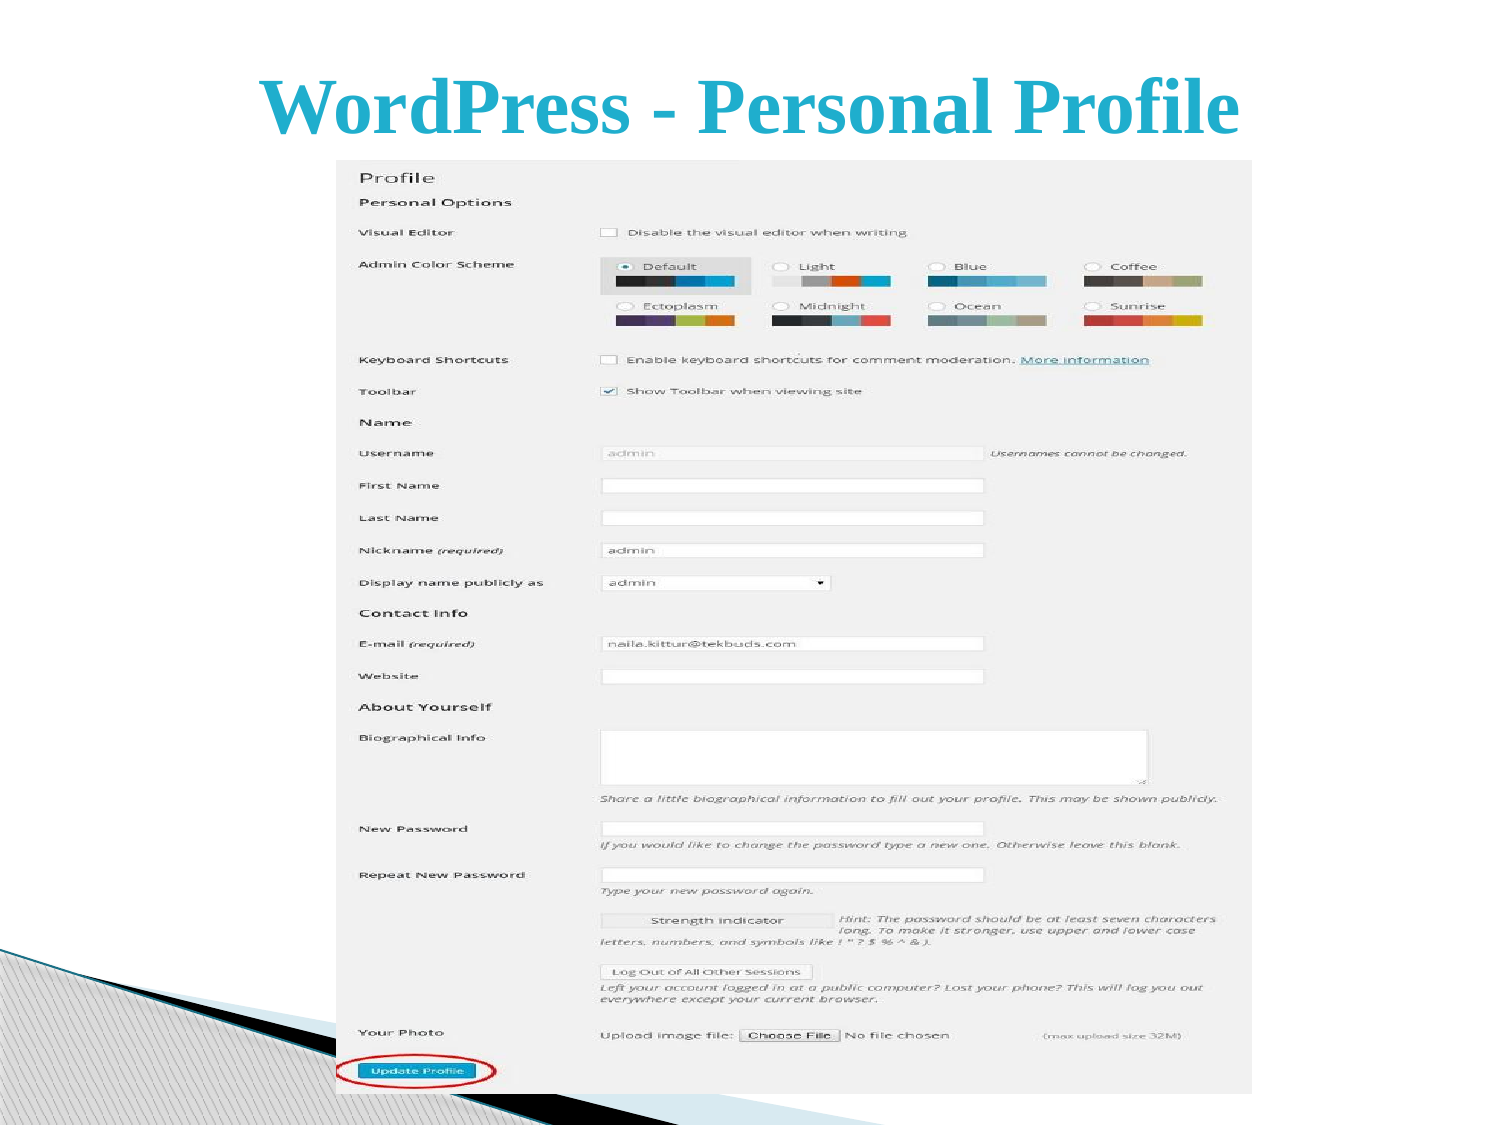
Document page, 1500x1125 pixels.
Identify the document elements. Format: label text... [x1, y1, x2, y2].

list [336, 160, 1252, 1095]
title WordPress - Personal Profile [75, 45, 1425, 233]
